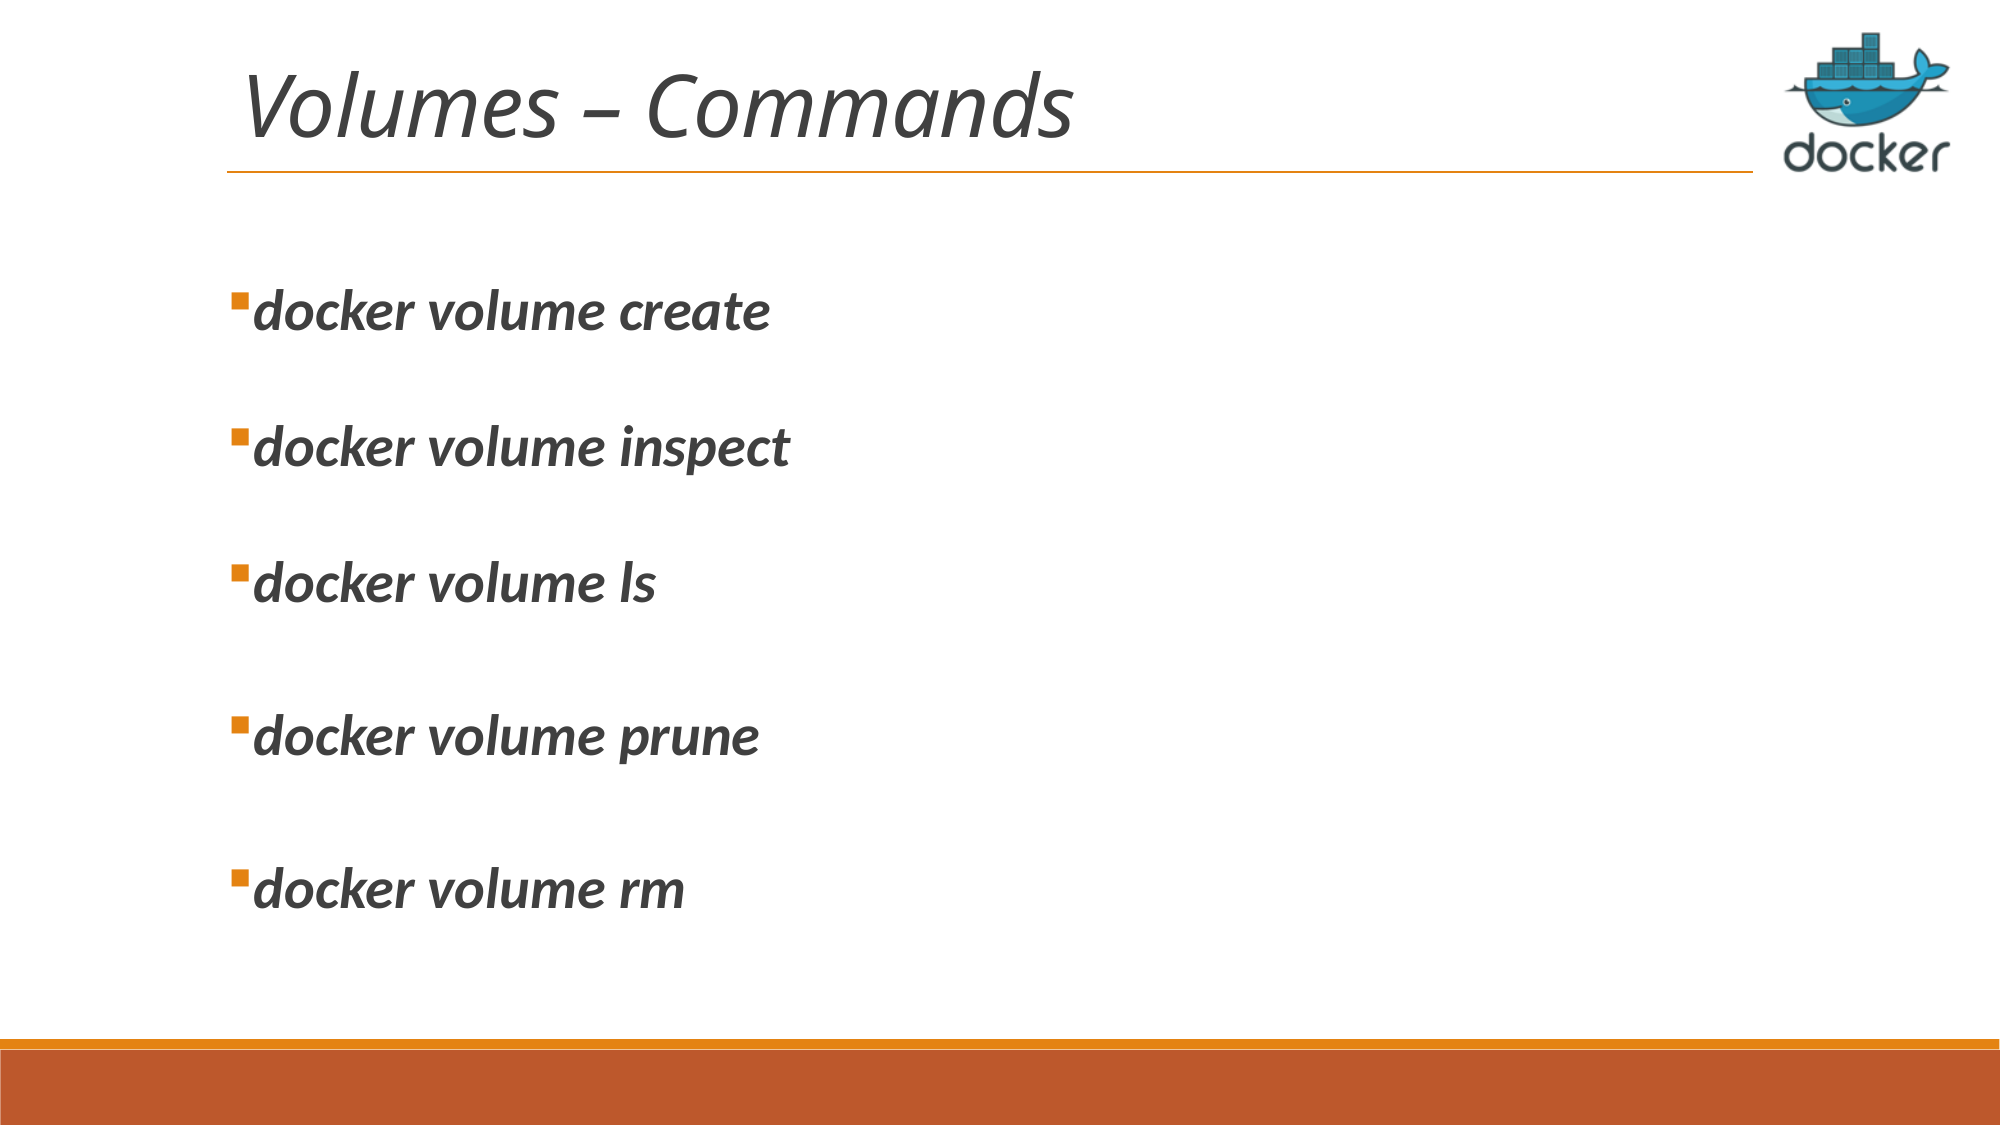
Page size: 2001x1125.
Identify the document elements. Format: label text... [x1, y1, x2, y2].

list docker volume create docker volume inspect docker volume ls docker volume prune docker volume rm [226, 231, 1518, 1013]
picture [1753, 25, 1973, 185]
title Volumes – Commands [226, 58, 1604, 163]
